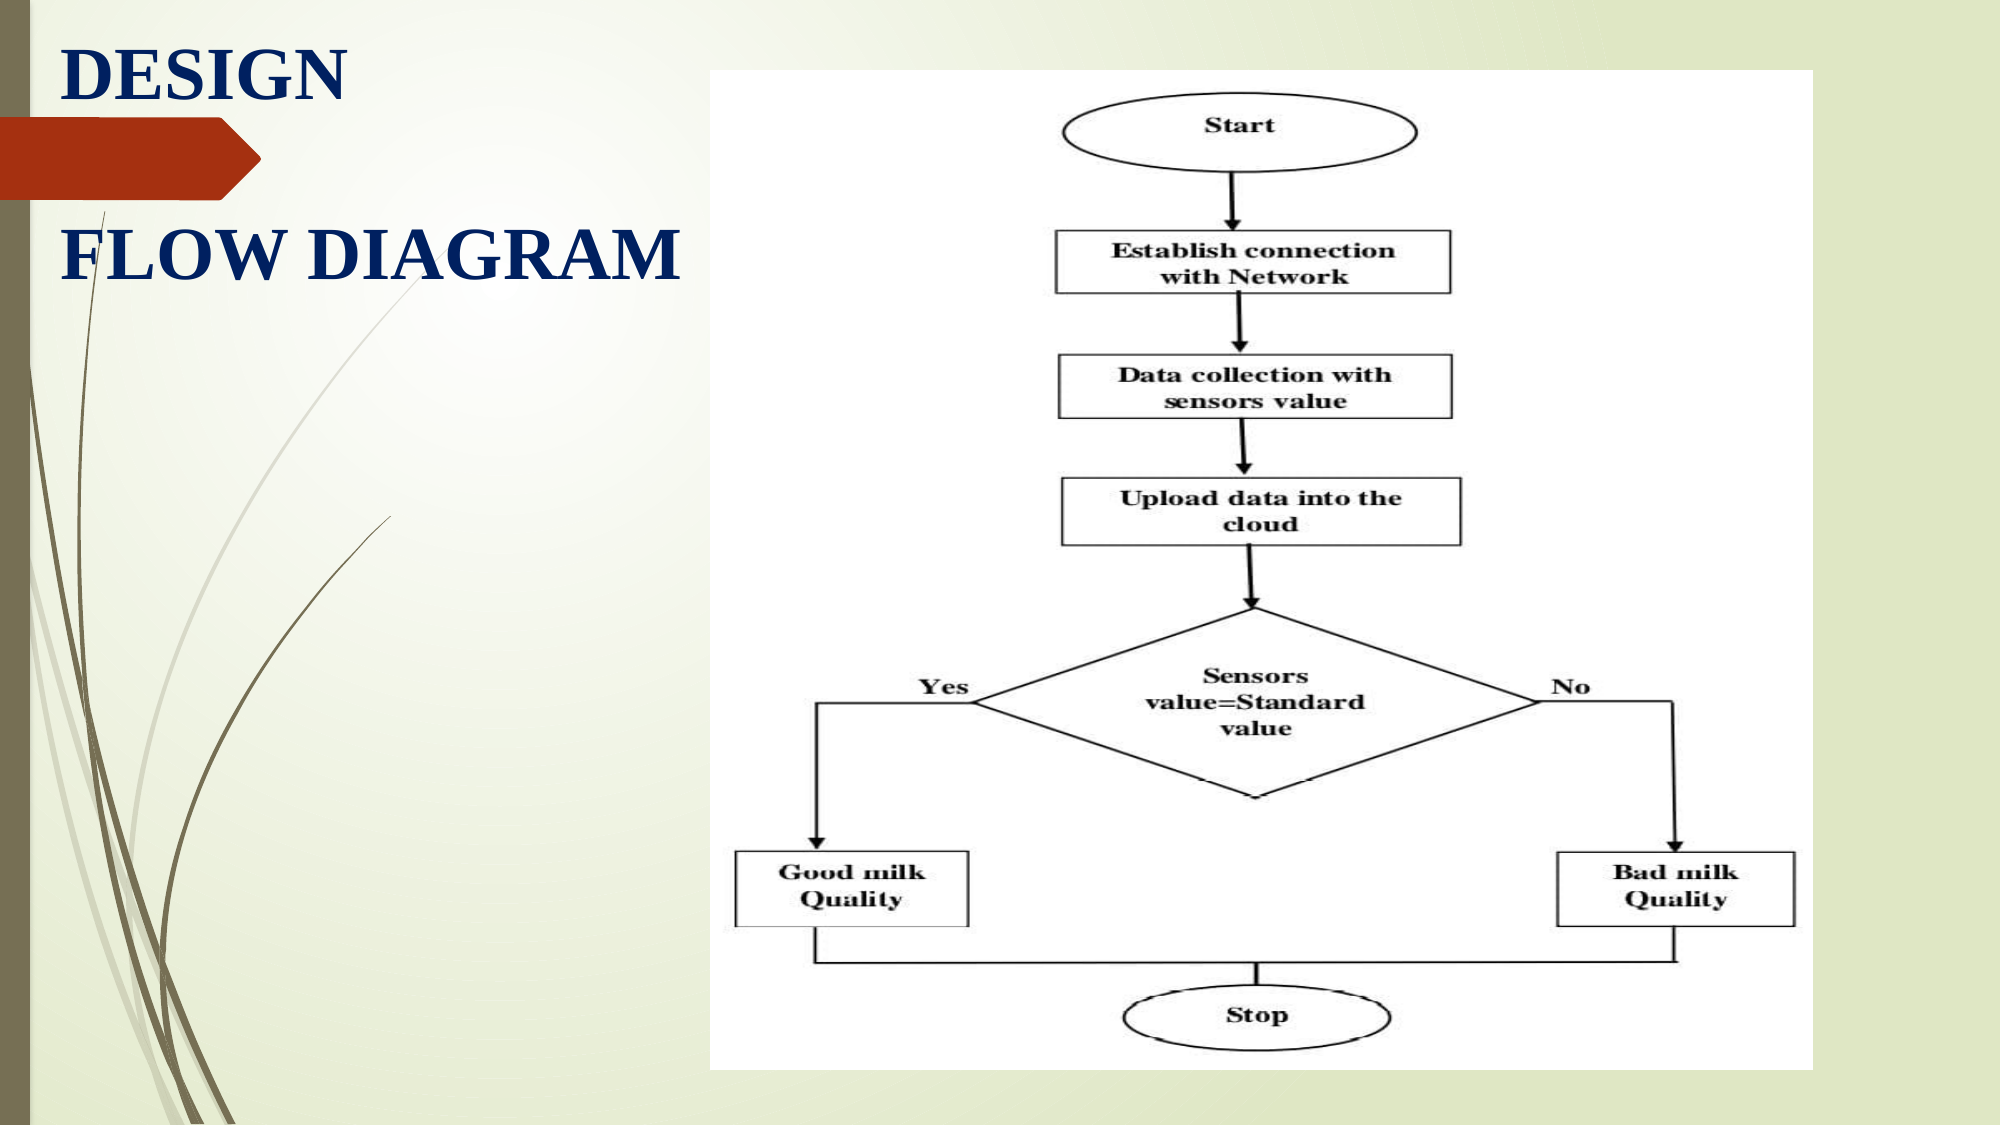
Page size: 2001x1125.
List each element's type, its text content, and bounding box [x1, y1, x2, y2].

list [710, 70, 1813, 1071]
title DESIGN FLOW DIAGRAM [45, 17, 911, 280]
